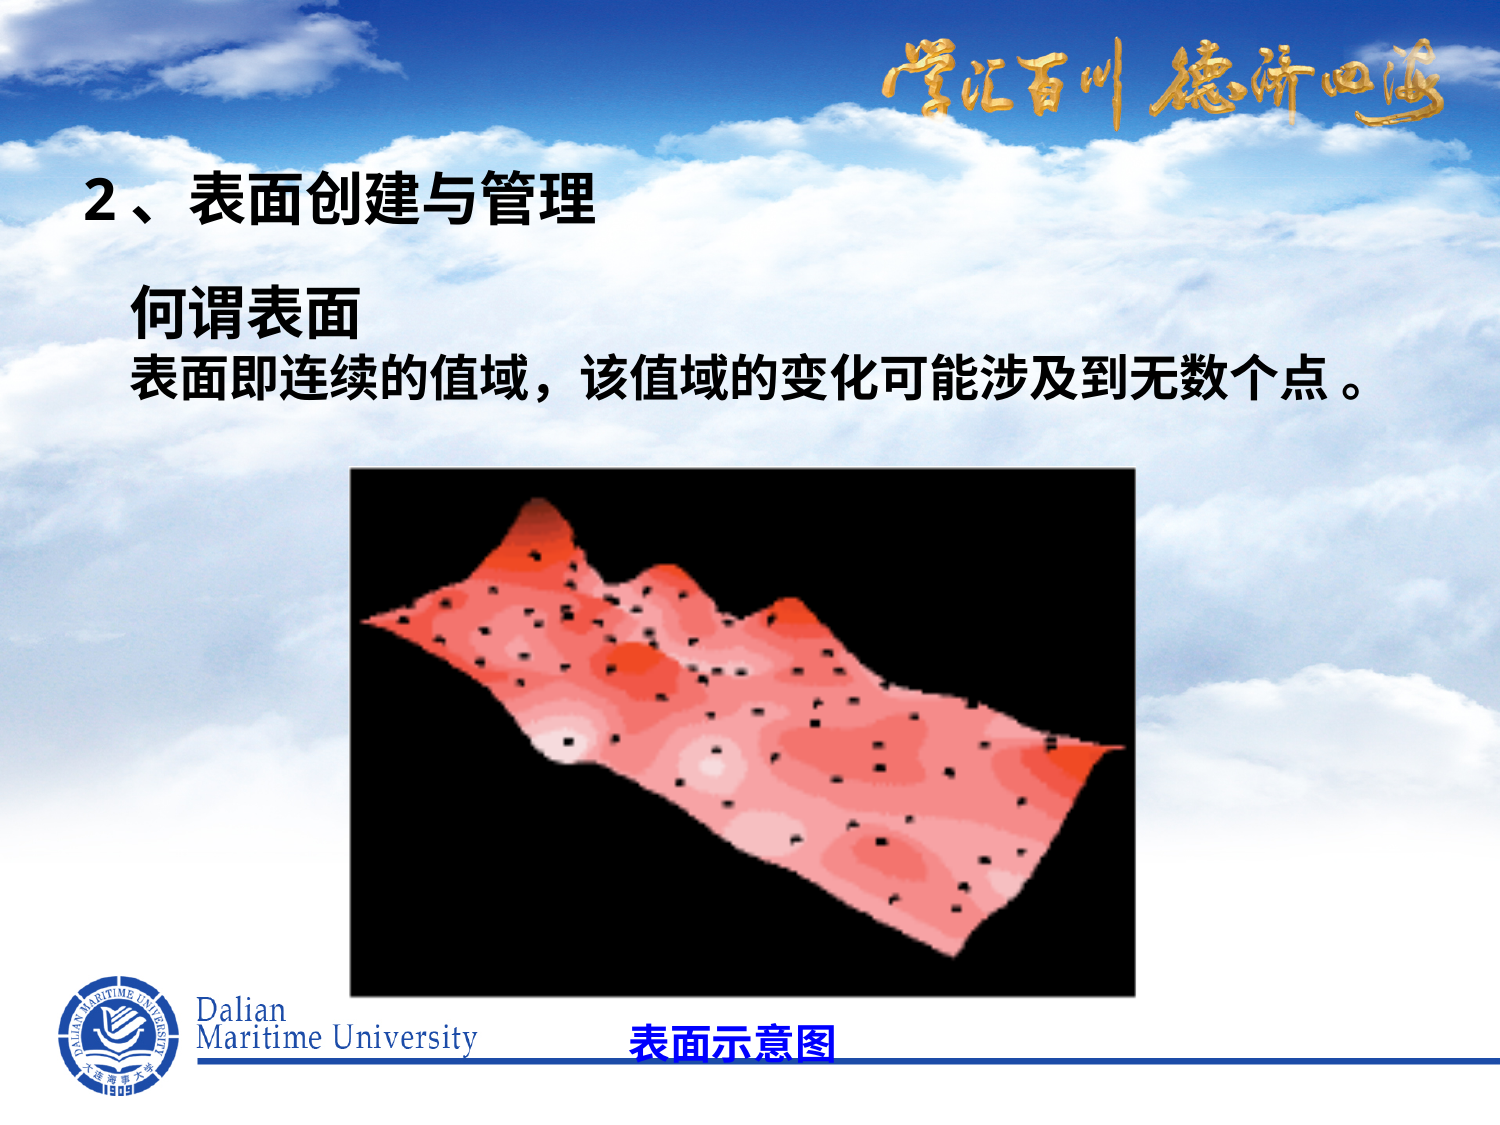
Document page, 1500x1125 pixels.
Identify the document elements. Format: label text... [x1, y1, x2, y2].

text_box 2、表面创建与管理 [68, 155, 612, 240]
picture [0, 0, 1500, 1125]
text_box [348, 466, 1137, 1076]
list 何谓表面 表面即连续的值域，该值域的变化可能涉及到无数个点 。 [115, 268, 1463, 948]
